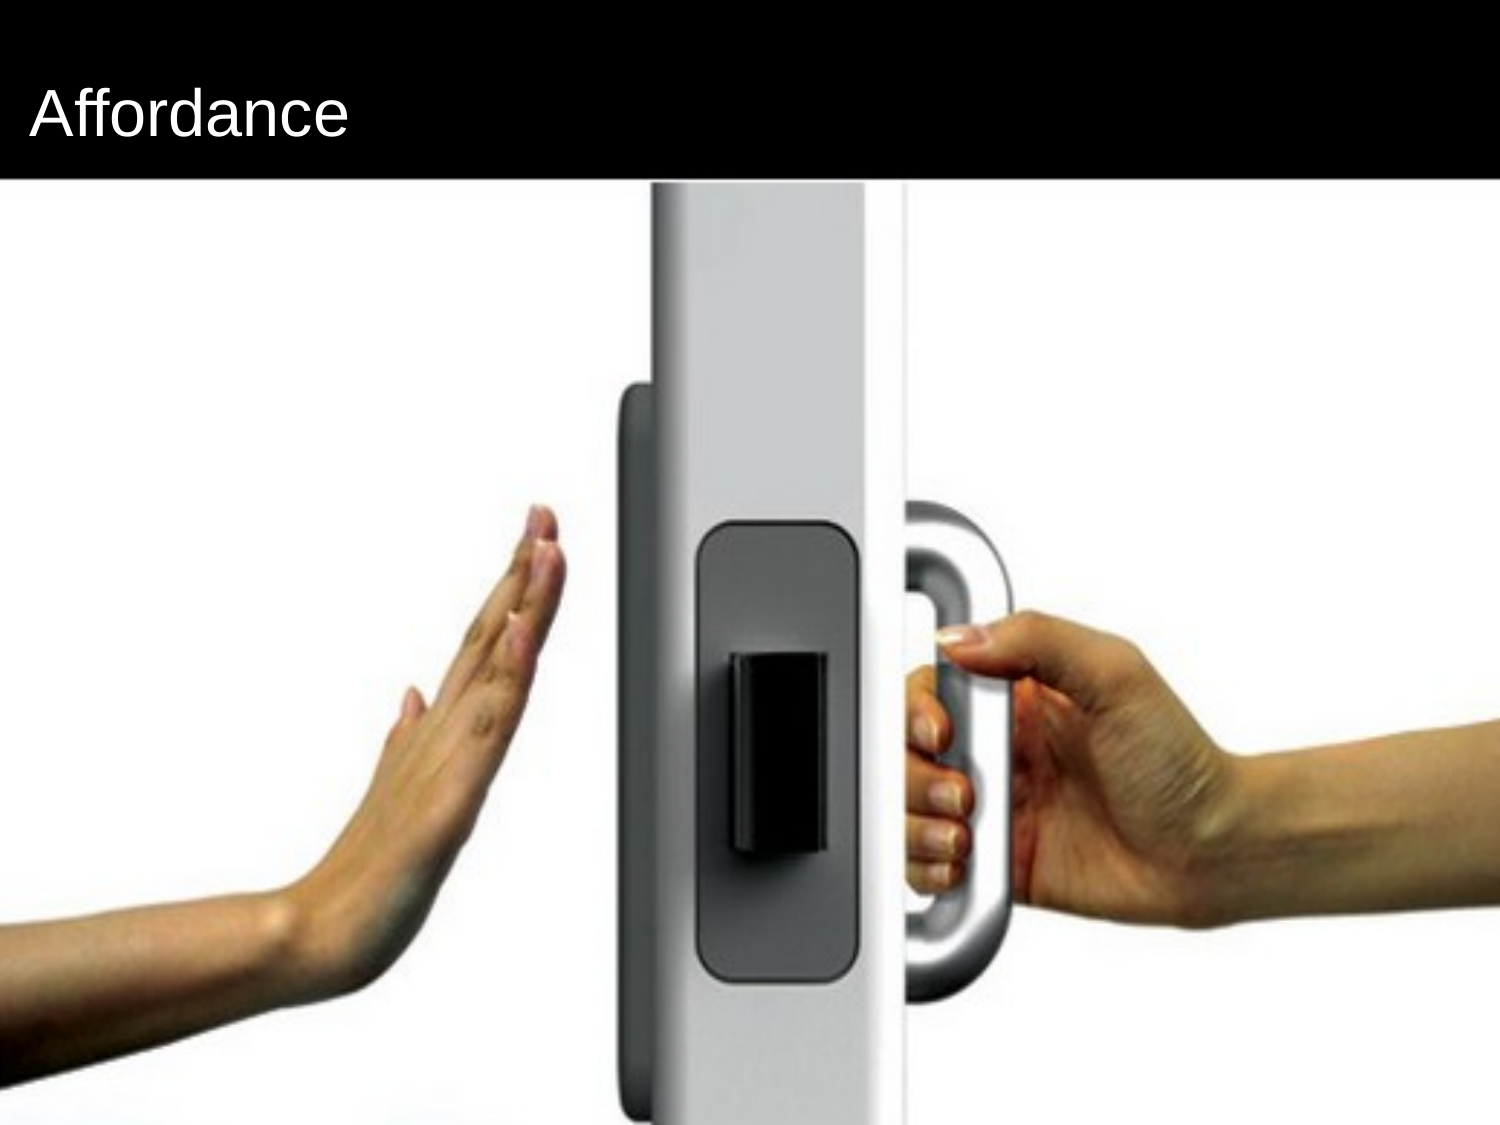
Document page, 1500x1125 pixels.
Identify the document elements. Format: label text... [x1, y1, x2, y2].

picture [0, 174, 1500, 1125]
title Affordance [0, 0, 1500, 172]
